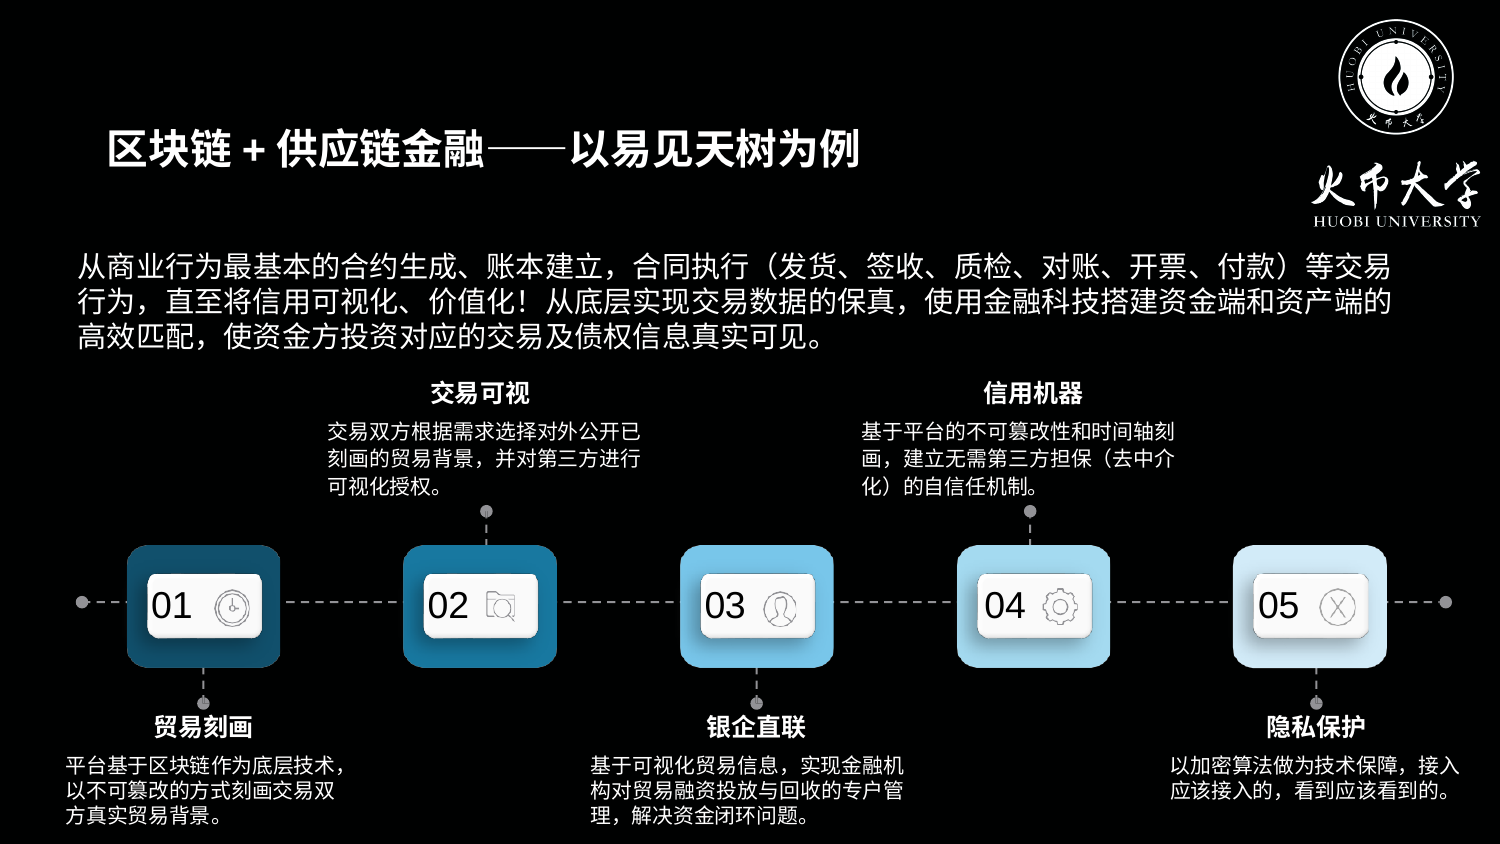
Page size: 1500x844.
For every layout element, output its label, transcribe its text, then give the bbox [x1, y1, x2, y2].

text_box 交易可视 交易双方根据需求选择对外公开已 刻画的贸易背景，并对第三方进行 可视化授权。 [325, 363, 643, 499]
text_box 05 [1255, 579, 1302, 627]
text_box [389, 545, 557, 672]
text_box [763, 591, 797, 627]
text_box [666, 545, 834, 672]
text_box [1023, 504, 1037, 519]
text_box 03 [702, 579, 749, 627]
picture [1311, 19, 1481, 227]
text_box 04 [982, 579, 1028, 627]
text_box 贸易刻画 平台基于区块链作为底层技术， 以不可篡改的方式刻画交易双 方真实贸易背景。 [63, 695, 360, 828]
text_box 隐私保护 以加密算法做为技术保障，接入 应该接入的，看到应该看到的。 [1167, 695, 1463, 803]
text_box [480, 504, 493, 519]
text_box [486, 591, 515, 622]
text_box [1219, 545, 1387, 672]
text_box 从商业行为最基本的合约生成、账本建立，合同执行（发货、签收、质检、对账、开票、付款）等交易行为，直至将信用可视化、价值化！从底层实现交易数据的保真，使用金融科技搭建资金端和资产端的高效匹配，使资金方投资对应的交易及债权信息真实可见。 [75, 245, 1416, 353]
text_box 信用机器 基于平台的不可篡改性和时间轴刻 画，建立无需第三方担保（去中介 化）的自信任机制。 [859, 363, 1177, 499]
text_box [214, 589, 250, 627]
text_box [1042, 588, 1078, 625]
text_box [1319, 588, 1356, 626]
text_box 02 [425, 579, 472, 627]
text_box [113, 545, 281, 672]
text_box 银企直联 基于可视化贸易信息，实现金融机 构对贸易融资投放与回收的专户管 理，解决资金闭环问题。 [588, 695, 906, 828]
text_box [1438, 595, 1453, 609]
text_box [943, 545, 1111, 672]
text_box [75, 595, 91, 609]
text_box 区块链+供应链金融——以易见天树为例 [101, 114, 954, 188]
text_box 01 [149, 579, 195, 627]
